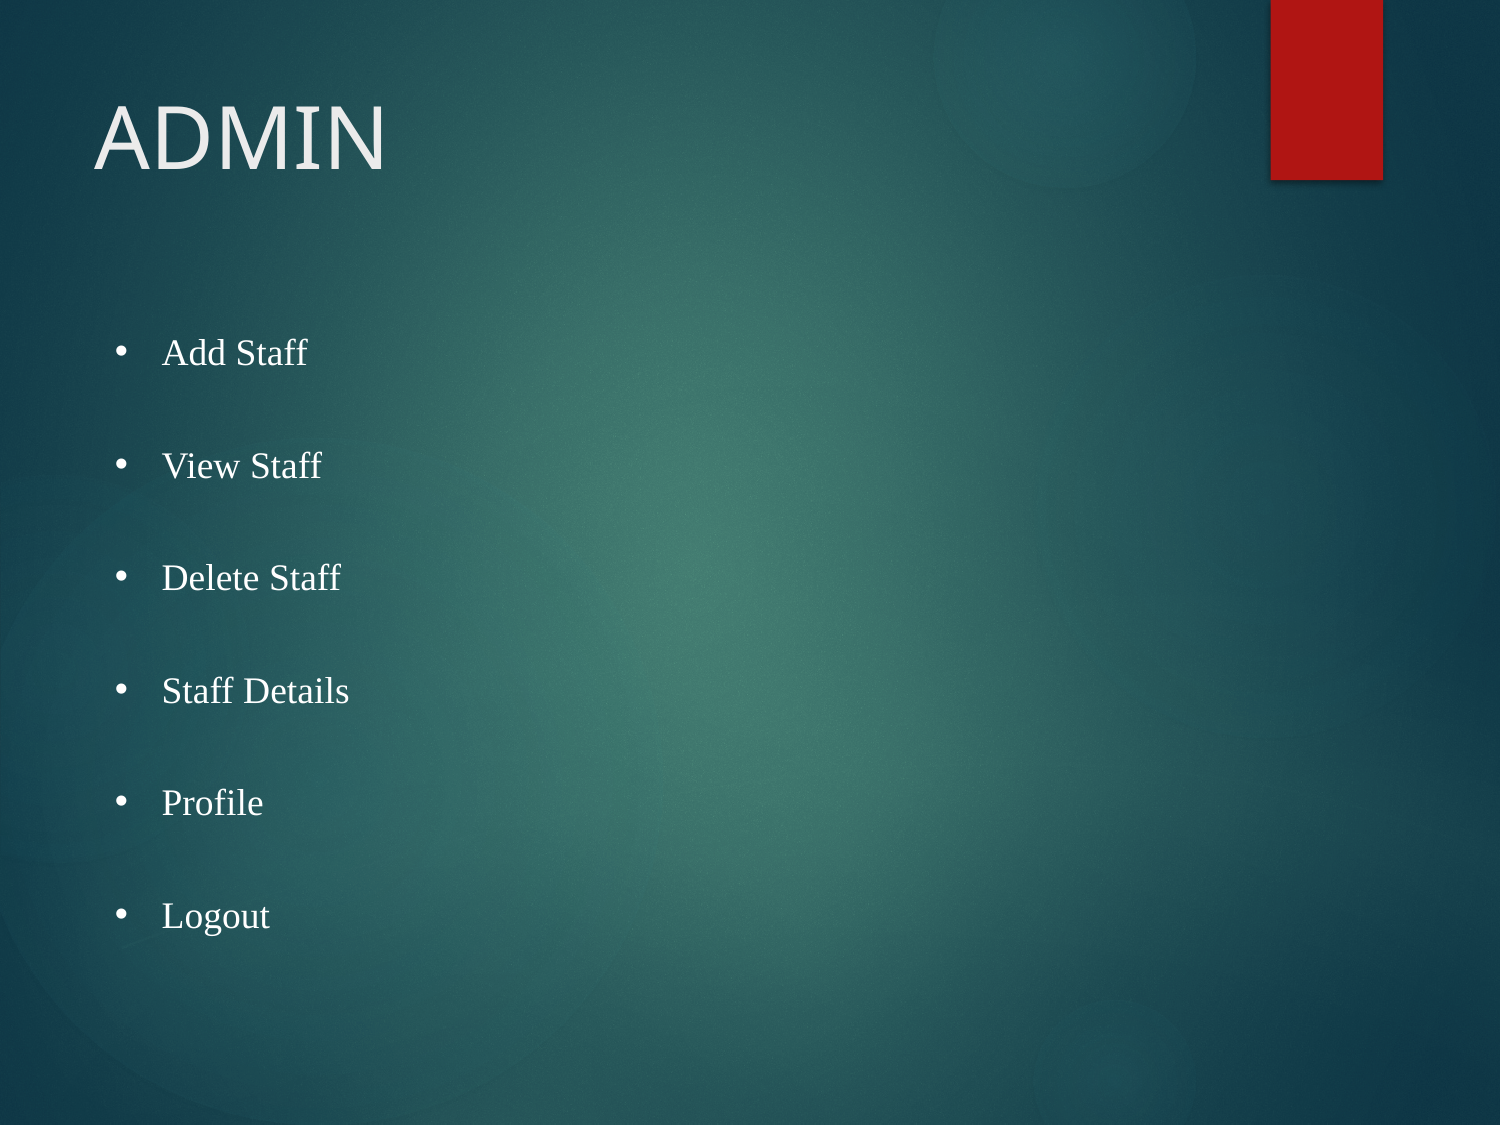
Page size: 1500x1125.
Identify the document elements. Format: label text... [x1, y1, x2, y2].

title ADMIN [79, 74, 1237, 304]
text_box Add Staff View Staff Delete Staff Staff Details Profile Logout [99, 253, 1391, 943]
